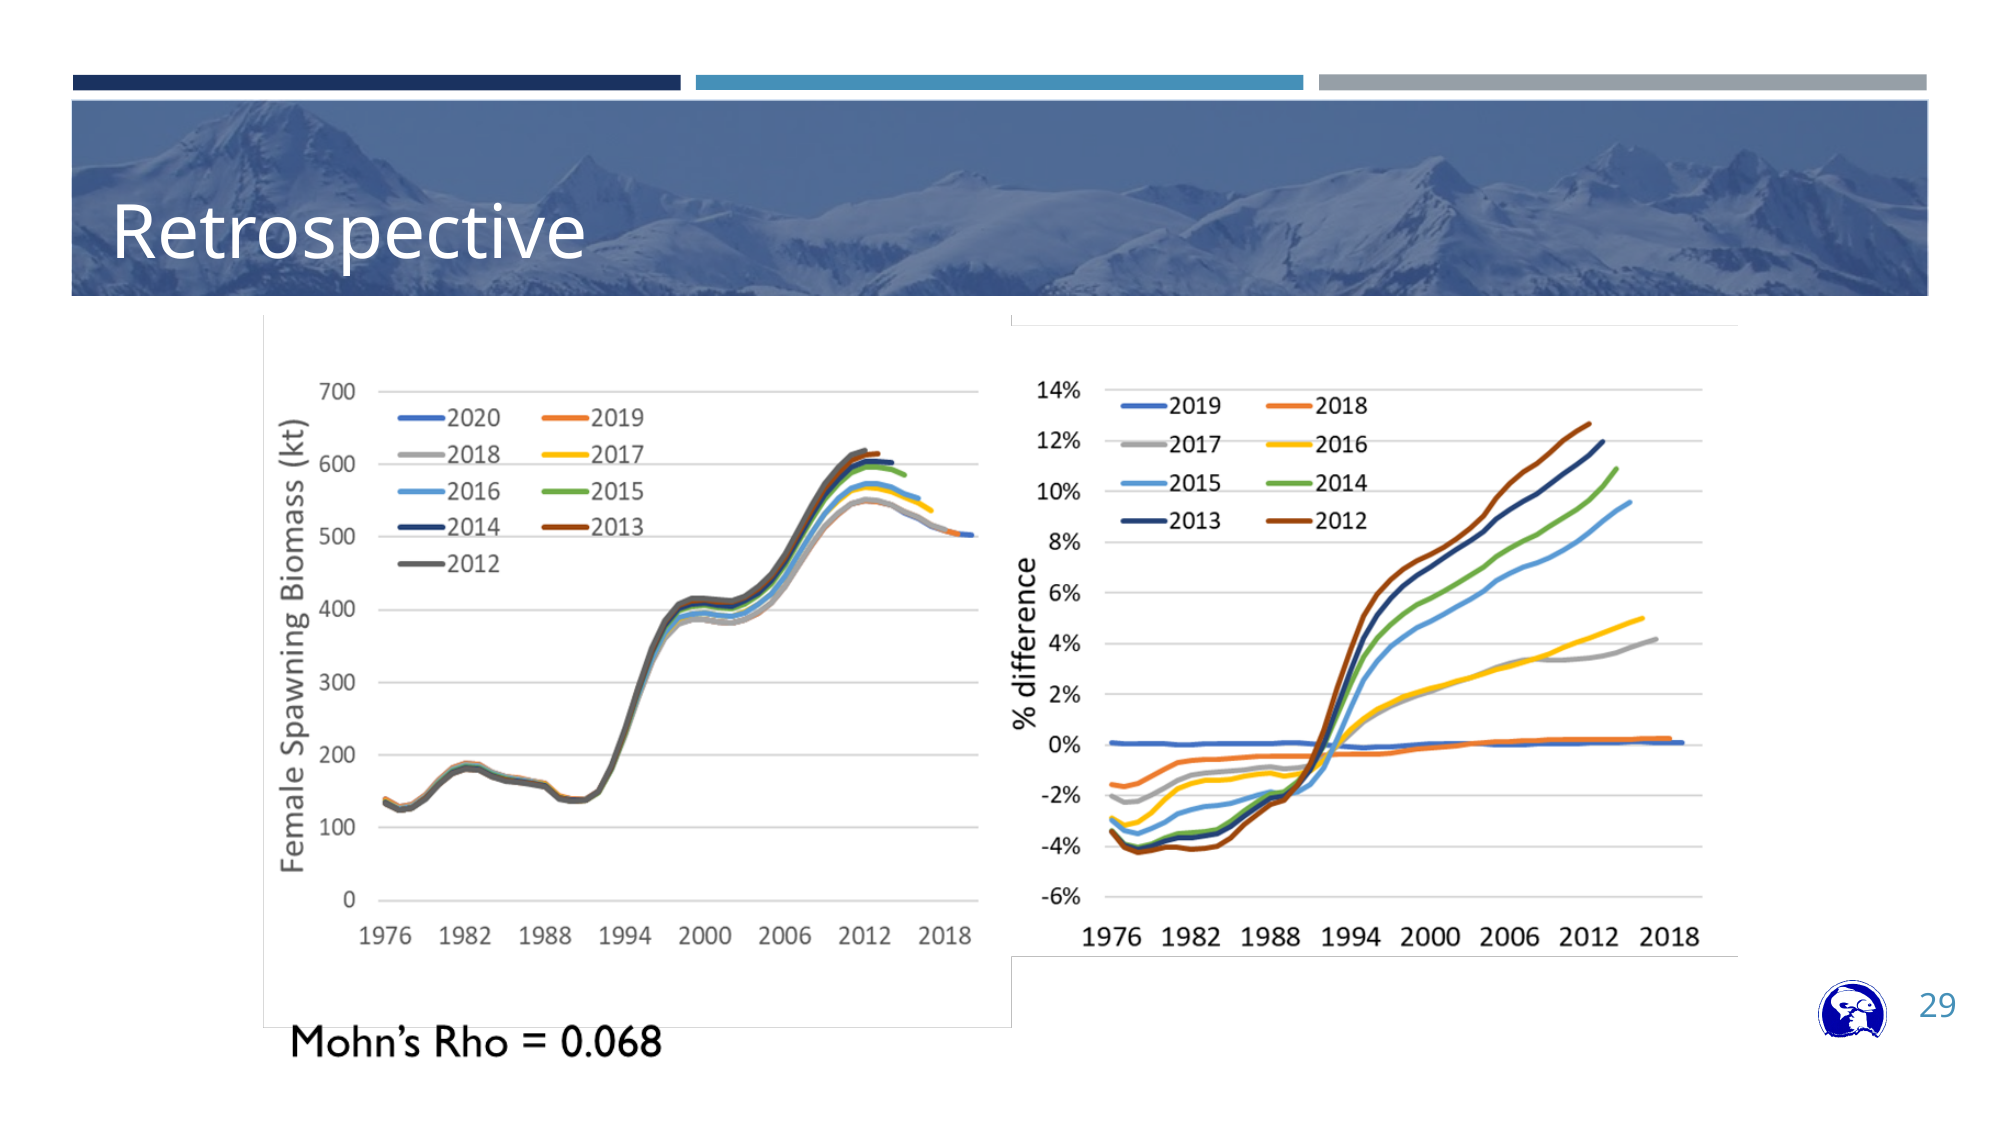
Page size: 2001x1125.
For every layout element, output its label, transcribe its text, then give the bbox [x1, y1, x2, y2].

picture [261, 315, 1739, 1096]
slide_number 29 [1743, 977, 1972, 1037]
title Retrospective [95, 115, 1905, 282]
text_box [71, 99, 1929, 296]
